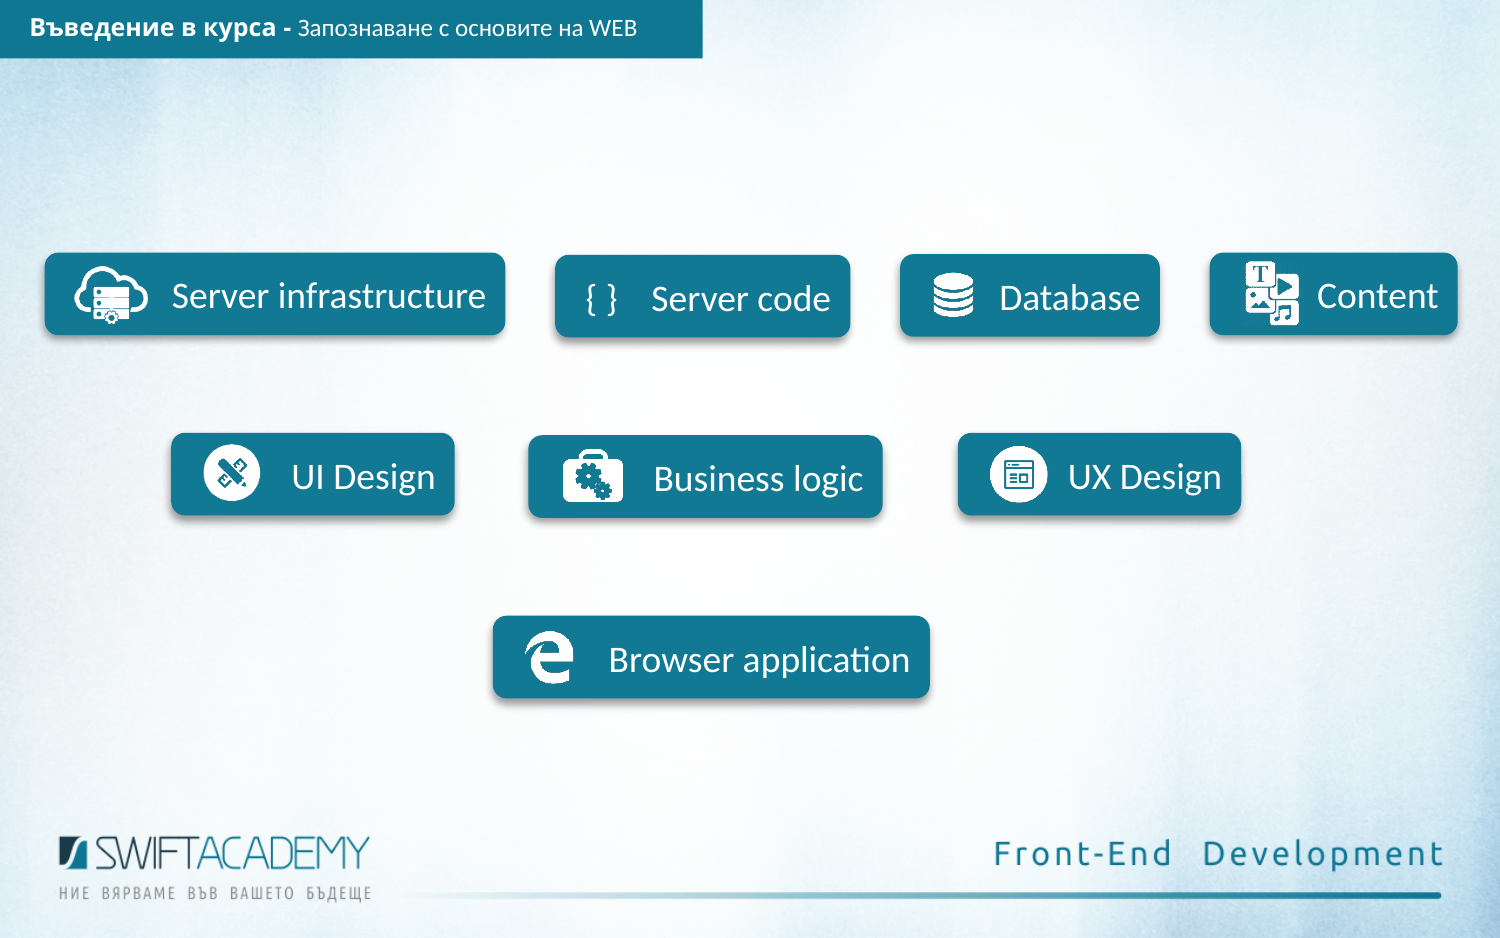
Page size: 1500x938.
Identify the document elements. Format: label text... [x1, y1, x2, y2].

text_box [957, 432, 1242, 516]
picture [0, 0, 1500, 938]
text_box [44, 252, 506, 336]
text_box Въведение в курса - Запознаване с основите на WEB [14, 4, 691, 49]
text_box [492, 615, 930, 699]
text_box { } Server code [554, 253, 852, 339]
text_box [0, 0, 704, 59]
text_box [171, 432, 455, 516]
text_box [900, 254, 1160, 337]
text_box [1209, 252, 1458, 336]
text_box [528, 435, 883, 518]
